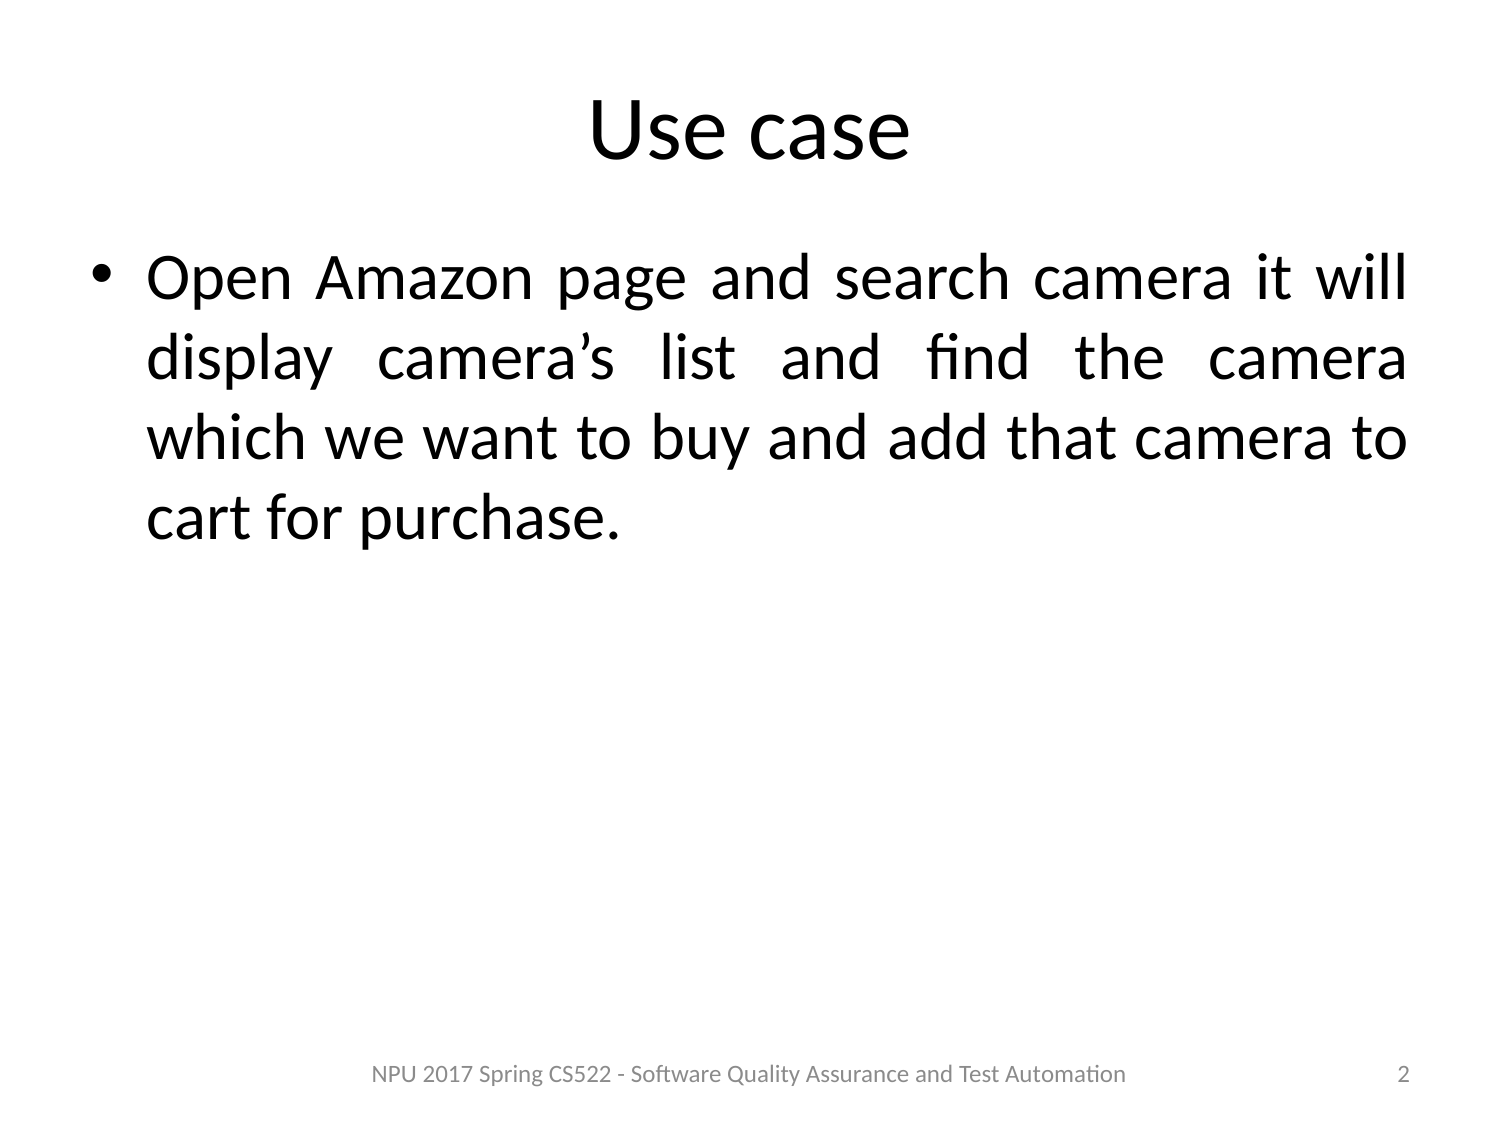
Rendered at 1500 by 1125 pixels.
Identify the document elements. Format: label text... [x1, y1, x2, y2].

list Open Amazon page and search camera it will display camera’s list and find the camera which we want to buy and add that camera to cart for purchase. [75, 224, 1425, 1005]
footer NPU 2017 Spring CS522 - Software Quality Assurance and Test Automation [212, 1042, 1074, 1103]
title Use case [75, 45, 1425, 200]
slide_number 2 [1074, 1042, 1425, 1103]
